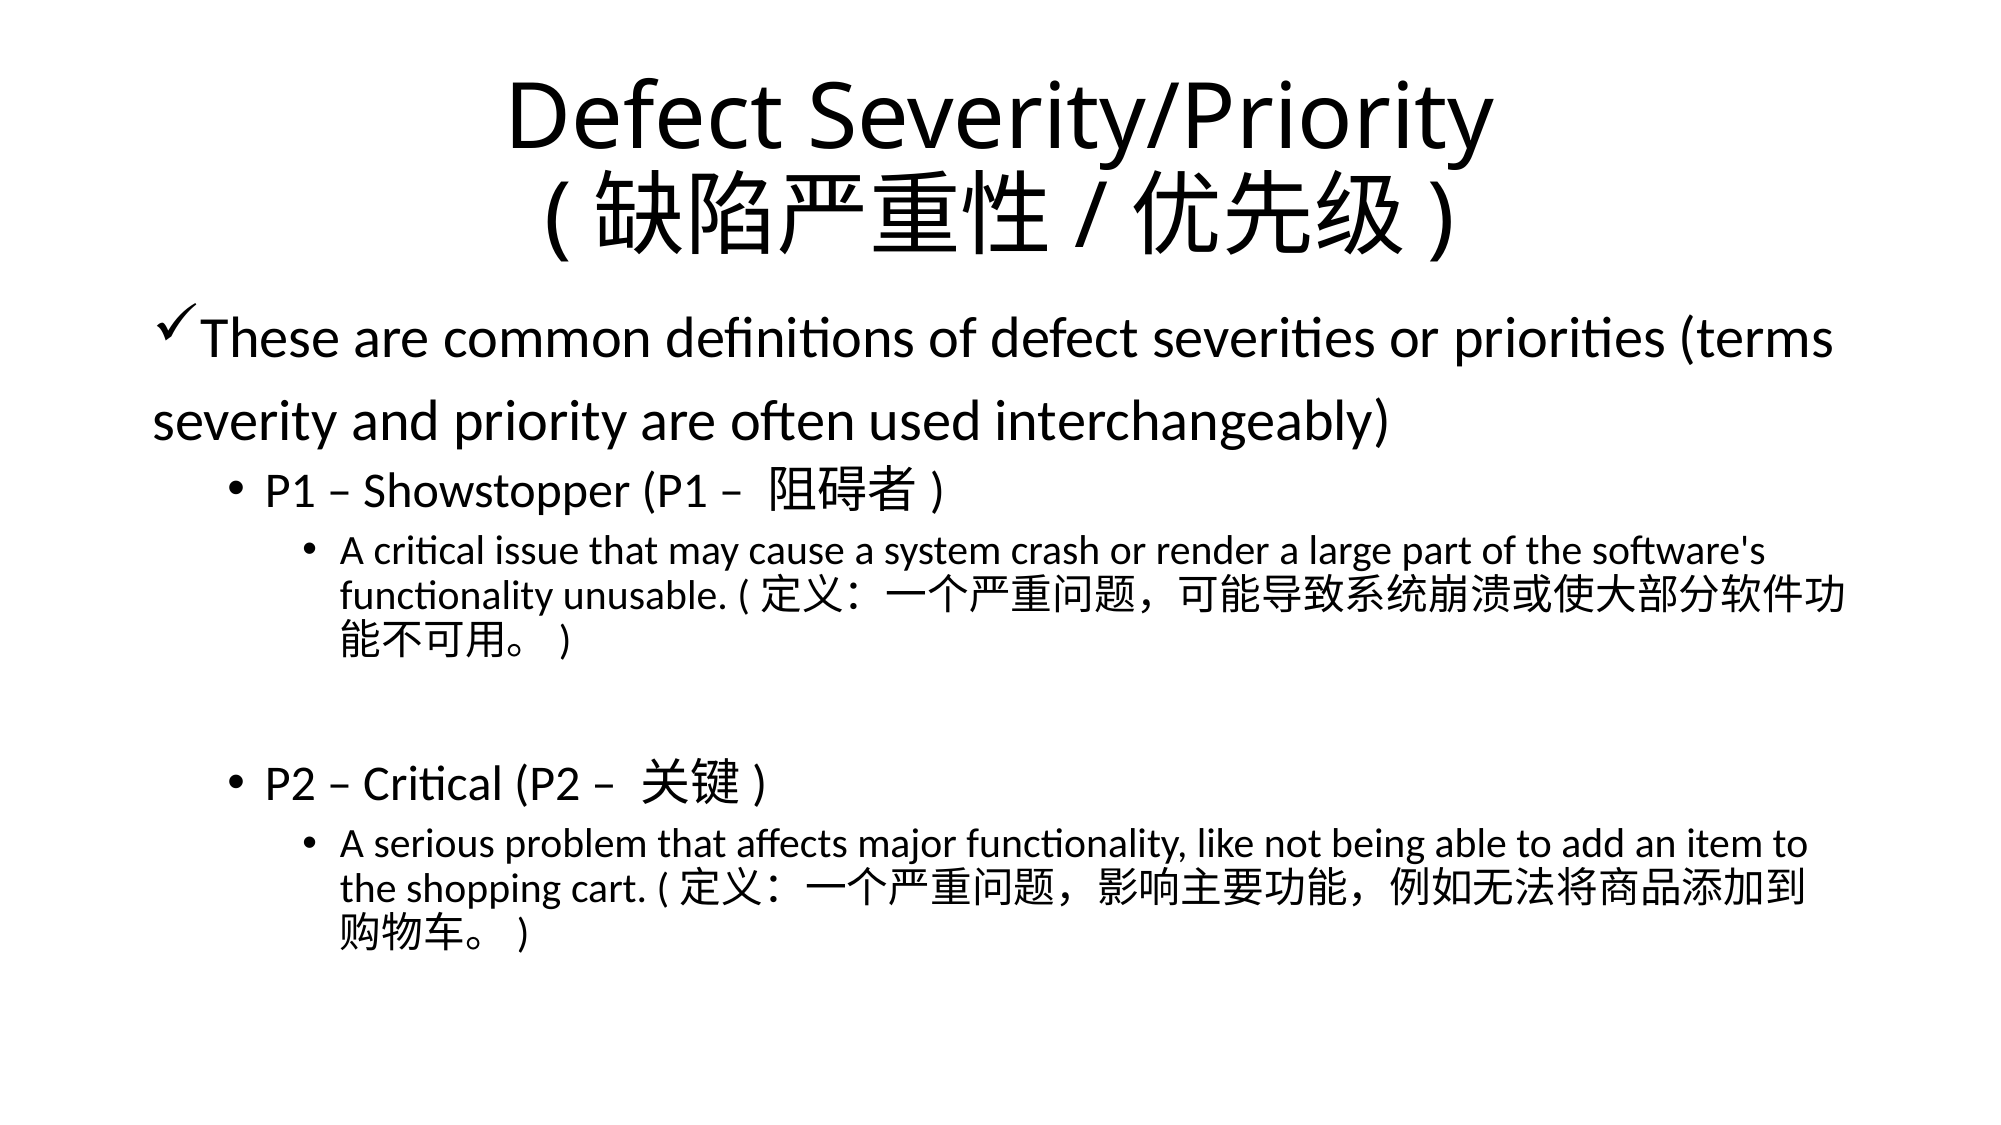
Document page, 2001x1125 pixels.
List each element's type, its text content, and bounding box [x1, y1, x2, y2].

title Defect Severity/Priority (缺陷严重性/优先级) [137, 59, 1863, 278]
list These are common definitions of defect severities or priorities (terms severity and priority are often used interchangeably) P1 – Showstopper (P1 – 阻碍者) A critical issue that may cause a system crash or render a large part of the software's functionality unusable. (定义：一个严重问题，可能导致系统崩溃或使大部分软件功能不可用。) P2 – Critical (P2 – 关键) A serious problem that affects major functionality, like not being able to add an item to the shopping cart. (定义：一个严重问题，影响主要功能，例如无法将商品添加到购物车。) [137, 299, 1863, 1014]
